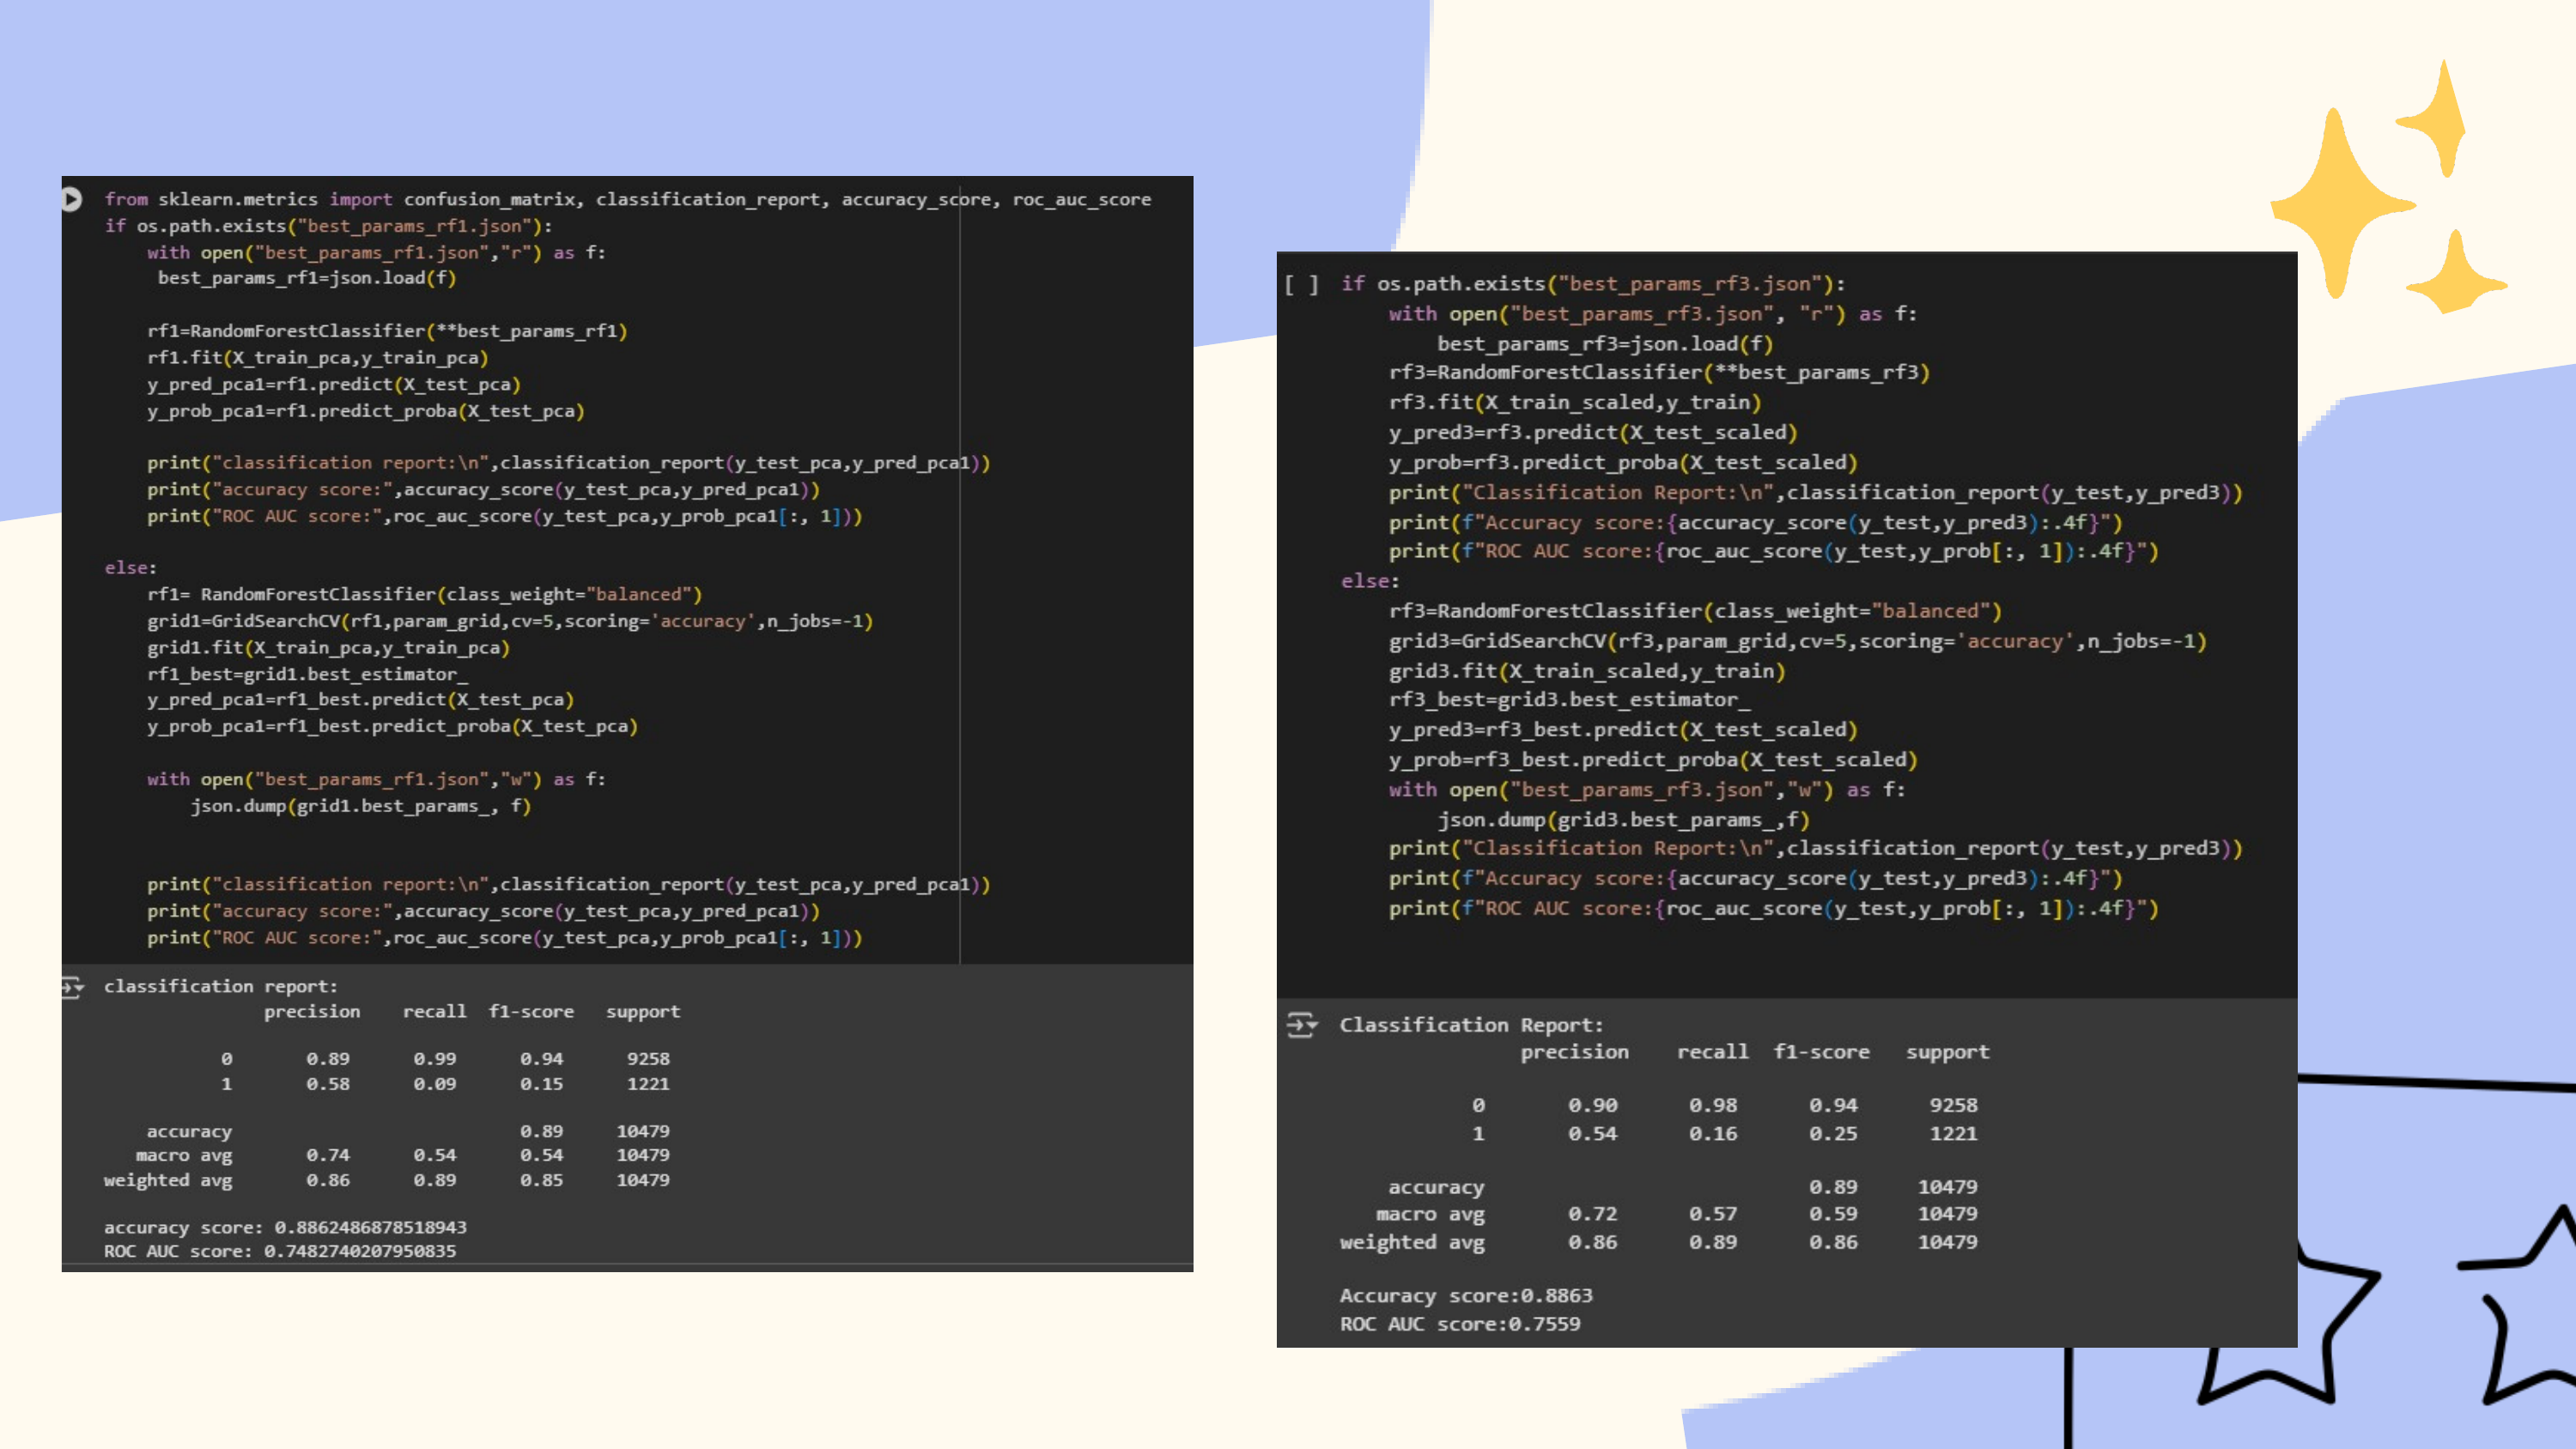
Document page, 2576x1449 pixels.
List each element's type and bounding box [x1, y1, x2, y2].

text_box [1277, 252, 2298, 1348]
text_box [2298, 363, 2576, 1070]
text_box [0, 0, 1721, 522]
text_box [2245, 56, 2512, 352]
text_box [1672, 1348, 2063, 1449]
text_box [61, 176, 1194, 1272]
text_box [2063, 1070, 2576, 1449]
